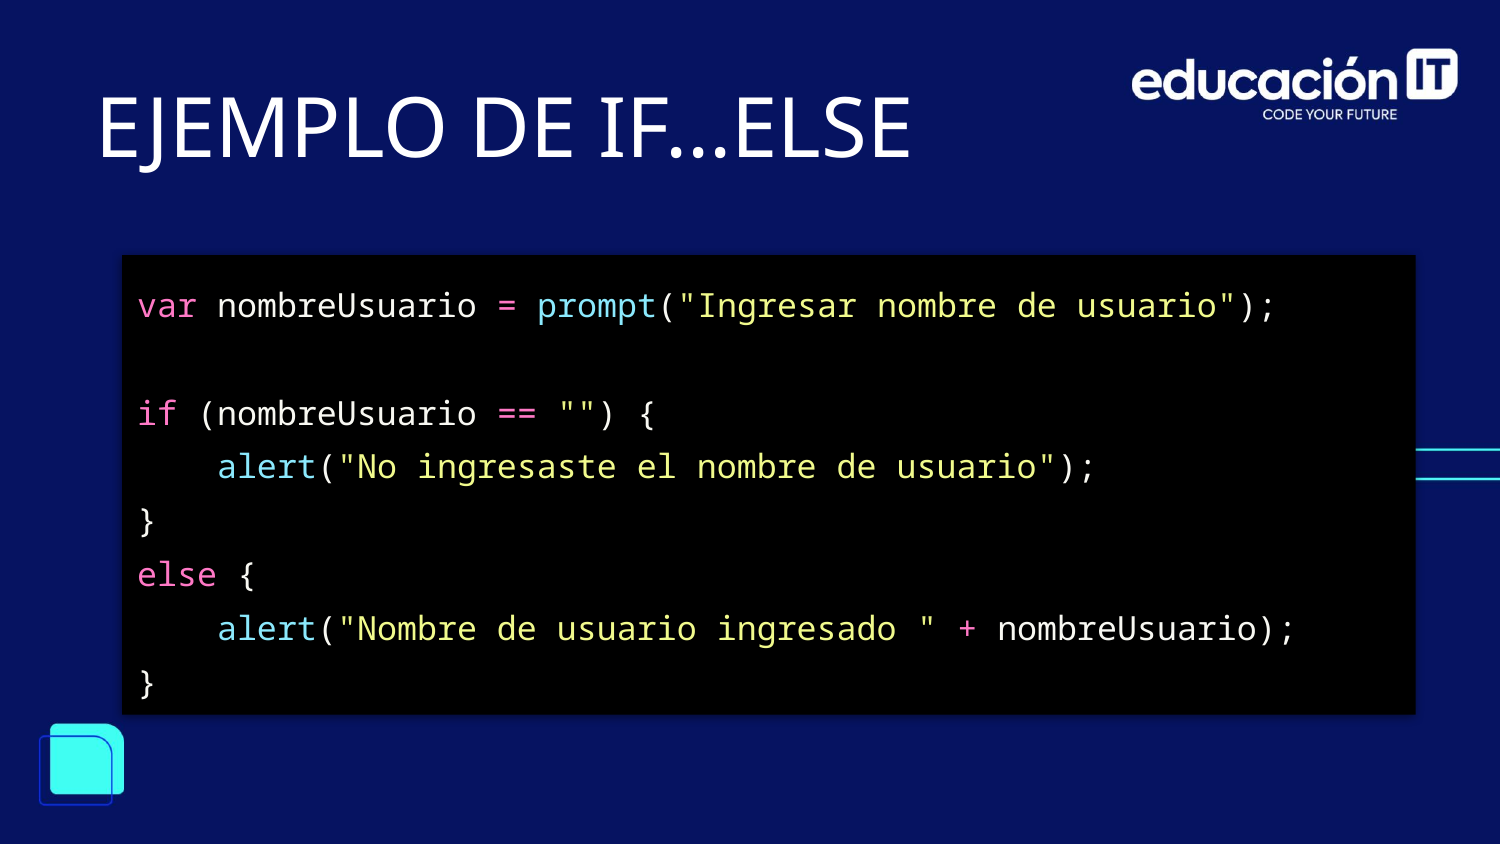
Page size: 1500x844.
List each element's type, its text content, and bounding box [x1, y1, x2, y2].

text_box EJEMPLO DE IF...ELSE [80, 43, 1374, 206]
text_box var nombreUsuario = prompt("Ingresar nombre de usuario"); if (nombreUsuario == "") { alert("No ingresaste el nombre de usuario"); } else { alert("Nombre de usuario ingresado " + nombreUsuario); } [122, 255, 1416, 715]
picture [0, 0, 1500, 844]
